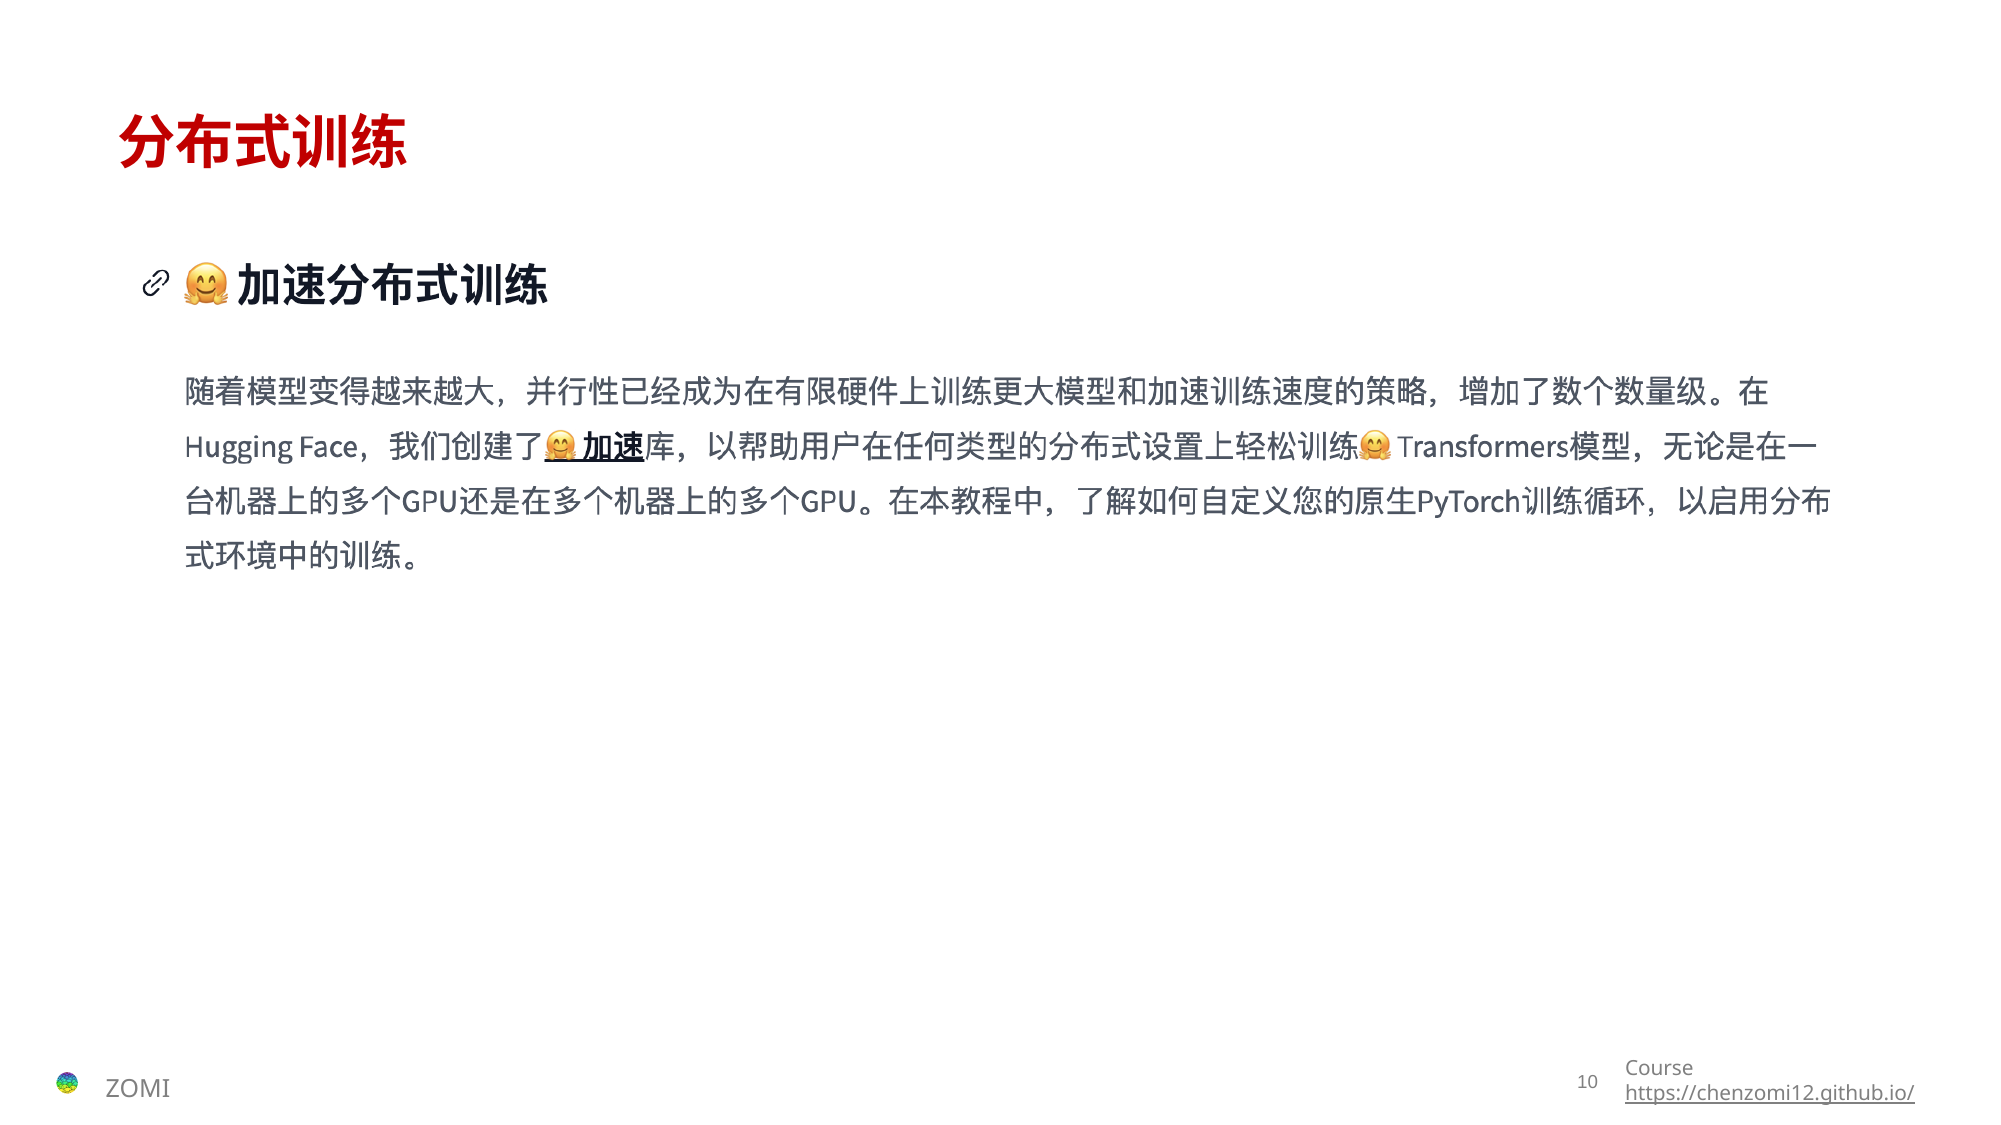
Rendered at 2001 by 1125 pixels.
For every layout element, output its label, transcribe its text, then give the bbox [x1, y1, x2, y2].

picture [57, 1073, 77, 1093]
title 分布式训练 [102, 91, 1901, 189]
picture [101, 232, 1901, 605]
